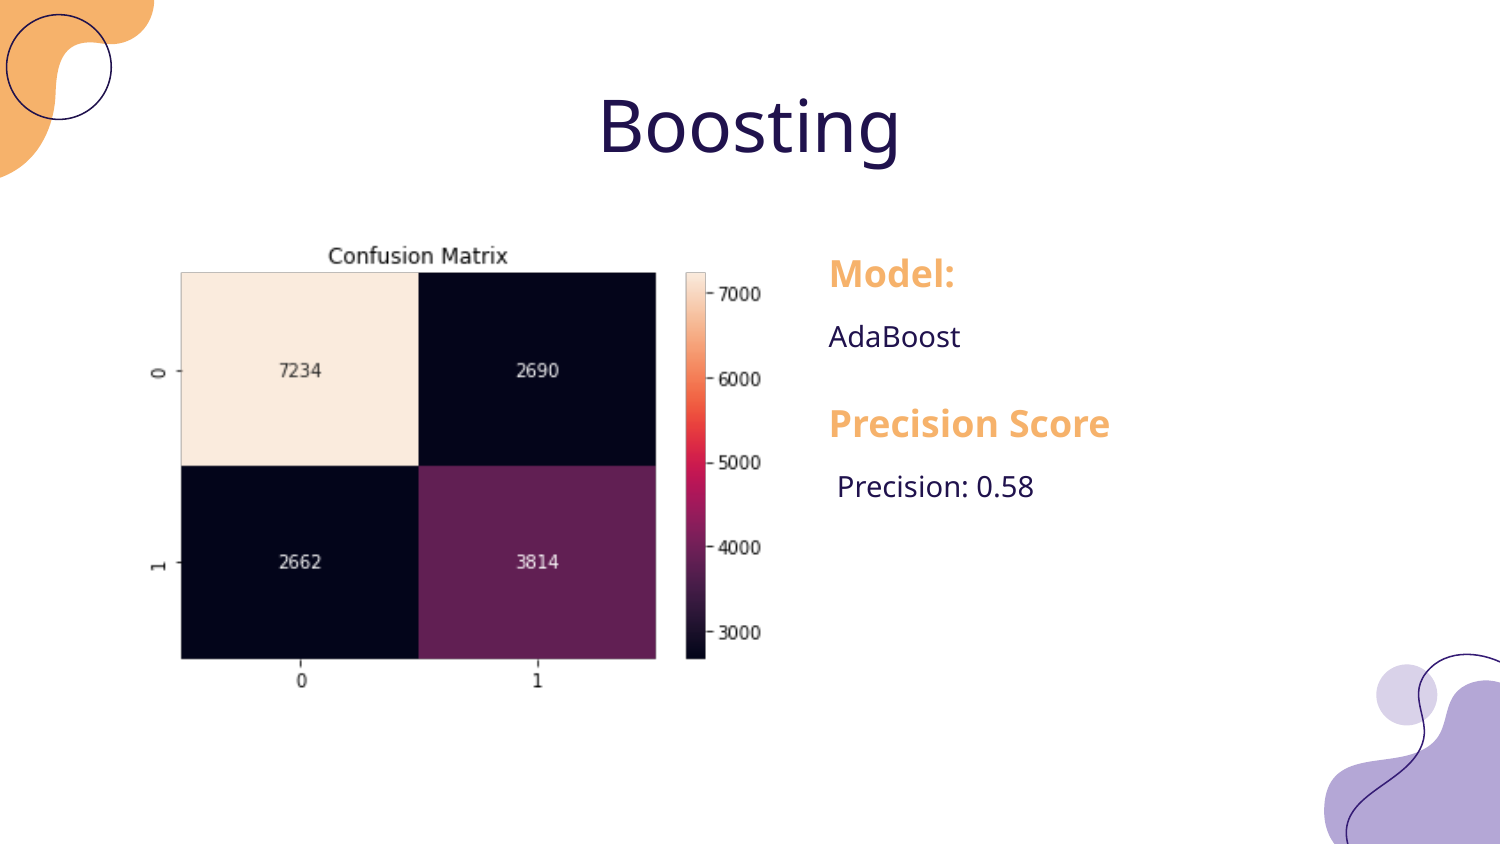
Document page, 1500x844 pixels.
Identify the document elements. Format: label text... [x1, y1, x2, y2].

subtitle Precision: 0.58 [821, 453, 1500, 555]
picture [139, 234, 775, 702]
subtitle Model: [813, 234, 1244, 302]
subtitle AdaBoost [813, 302, 1492, 404]
subtitle Precision Score [813, 404, 1244, 477]
title Boosting [437, 64, 1063, 150]
